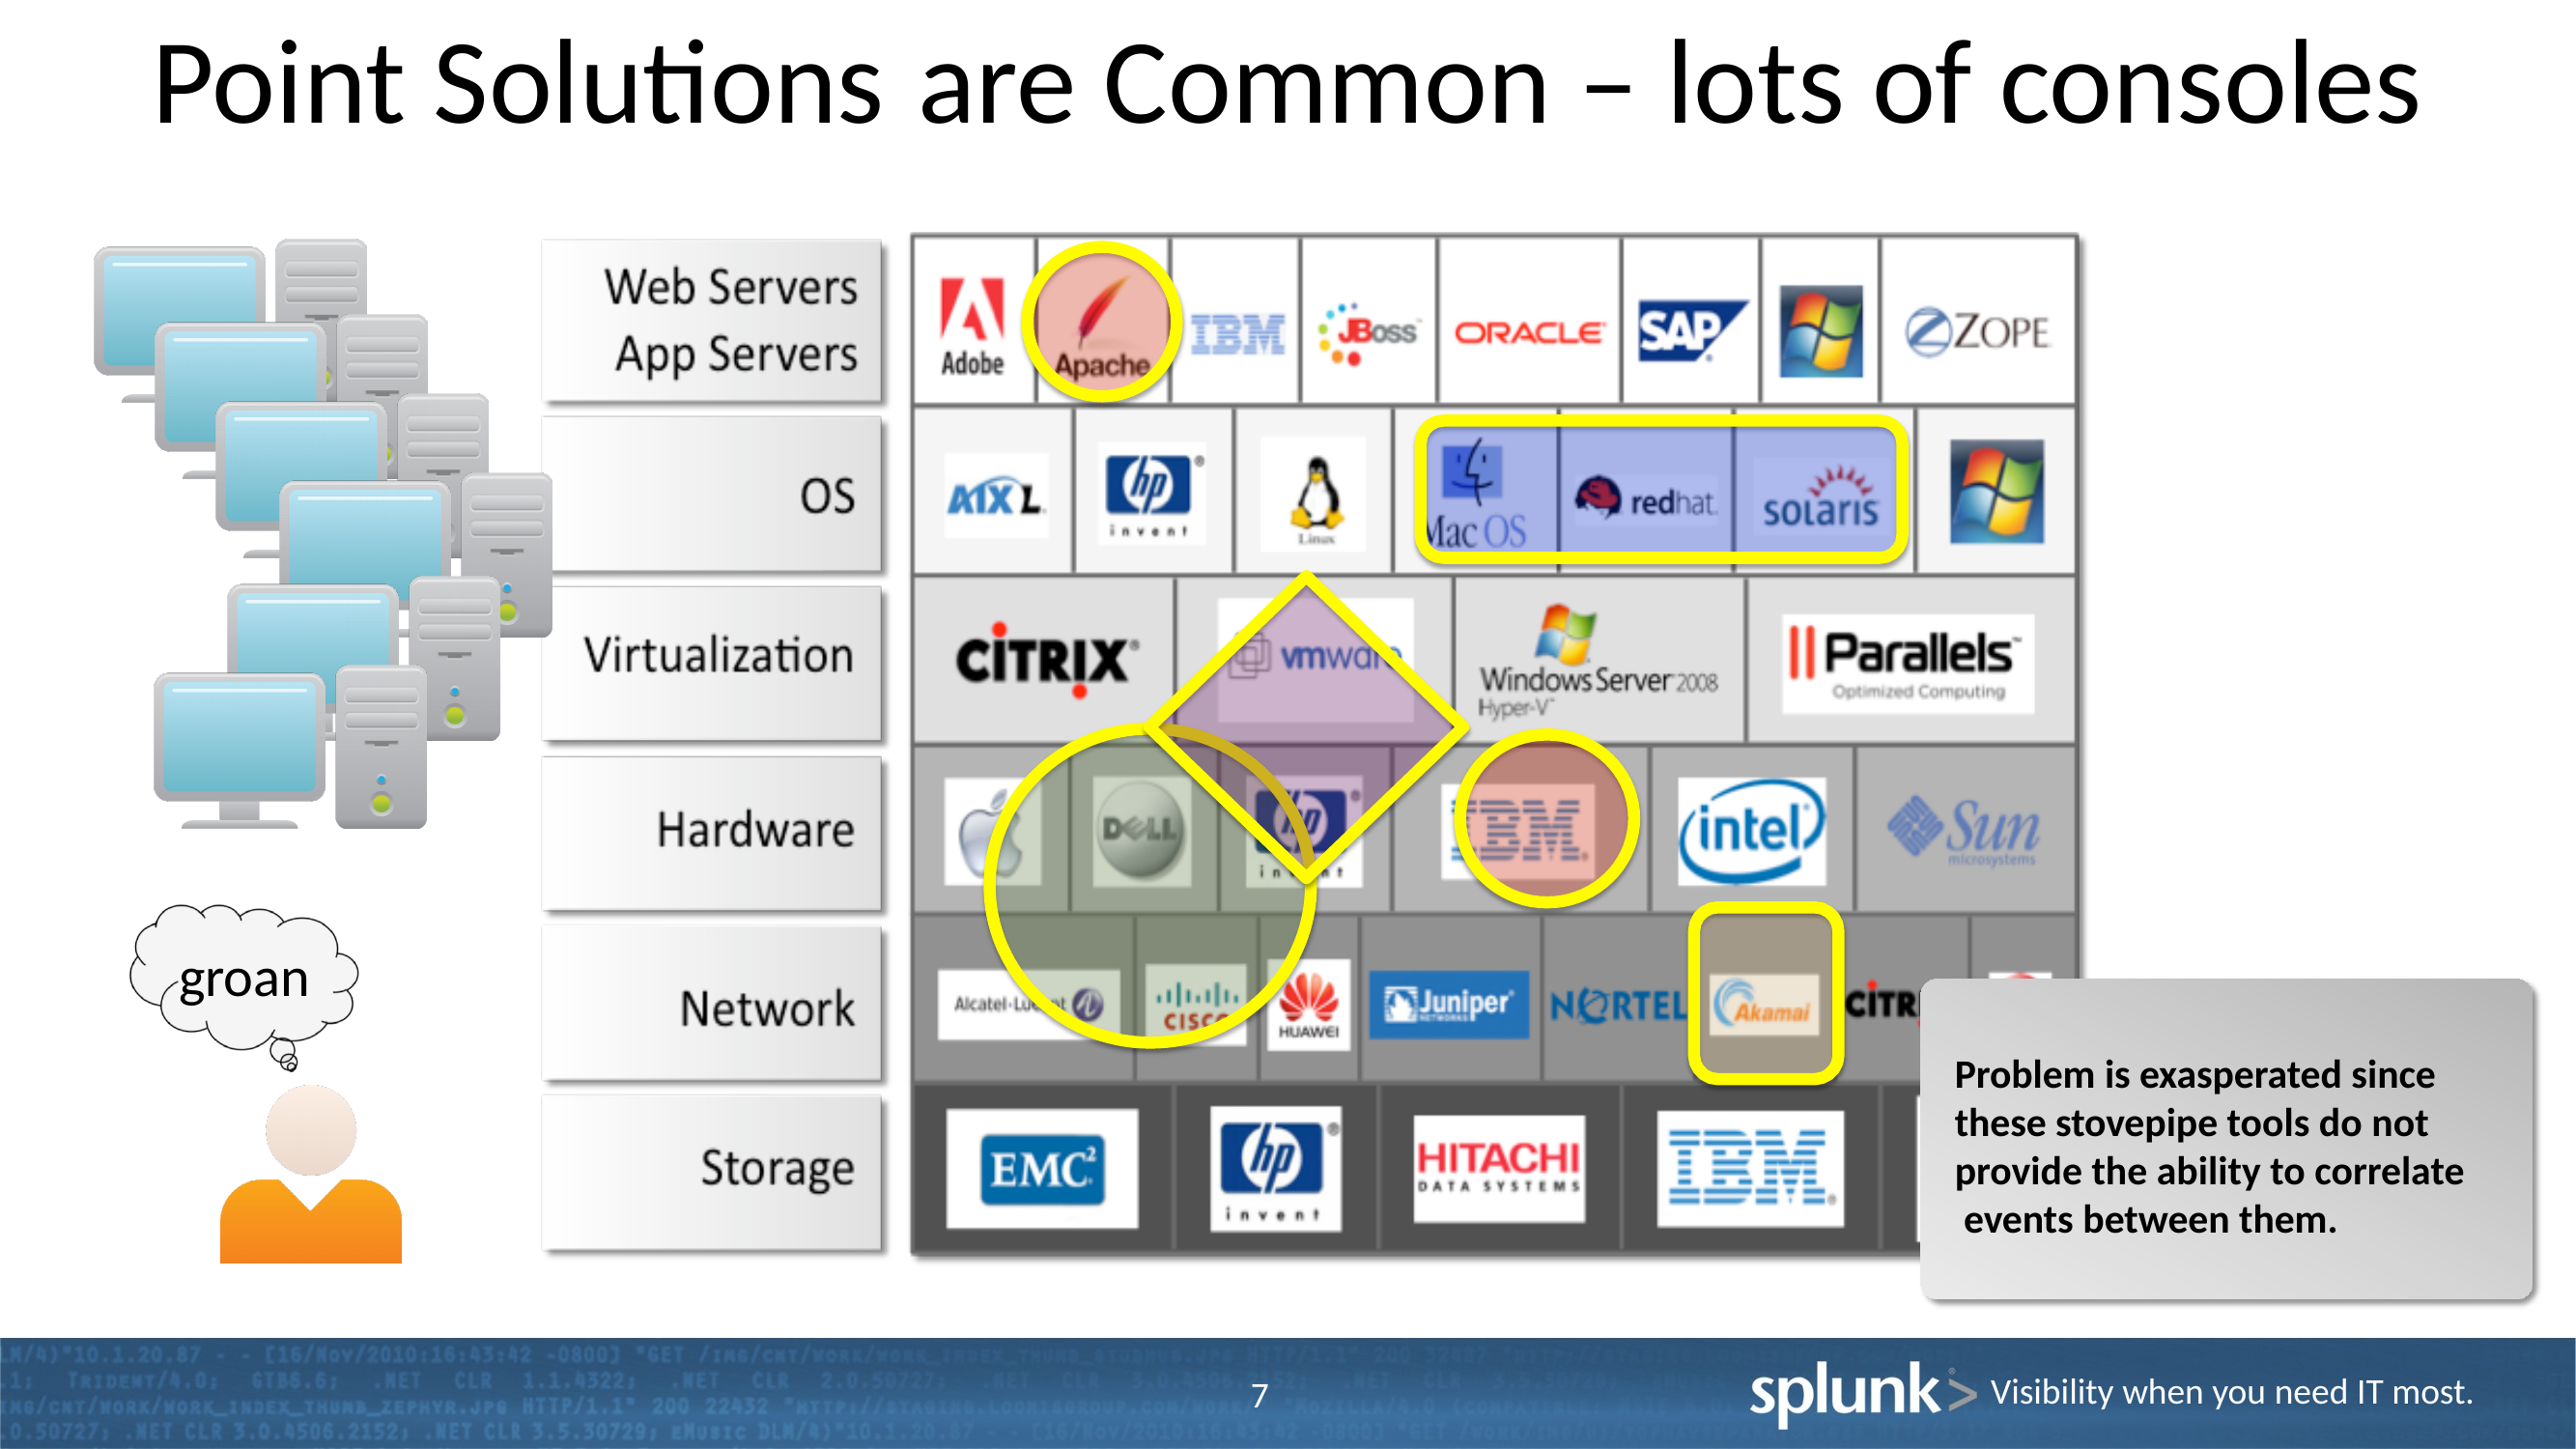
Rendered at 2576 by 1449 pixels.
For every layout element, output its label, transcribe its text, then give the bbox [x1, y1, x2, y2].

slide_number Visibility when you need IT most. [1989, 1367, 2479, 1449]
picture [0, 1336, 2576, 1449]
title Point Solutions are Common – lots of consoles [150, 0, 2427, 223]
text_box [122, 900, 403, 1264]
slide_number 7 [1244, 1371, 1294, 1449]
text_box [94, 226, 2546, 1313]
